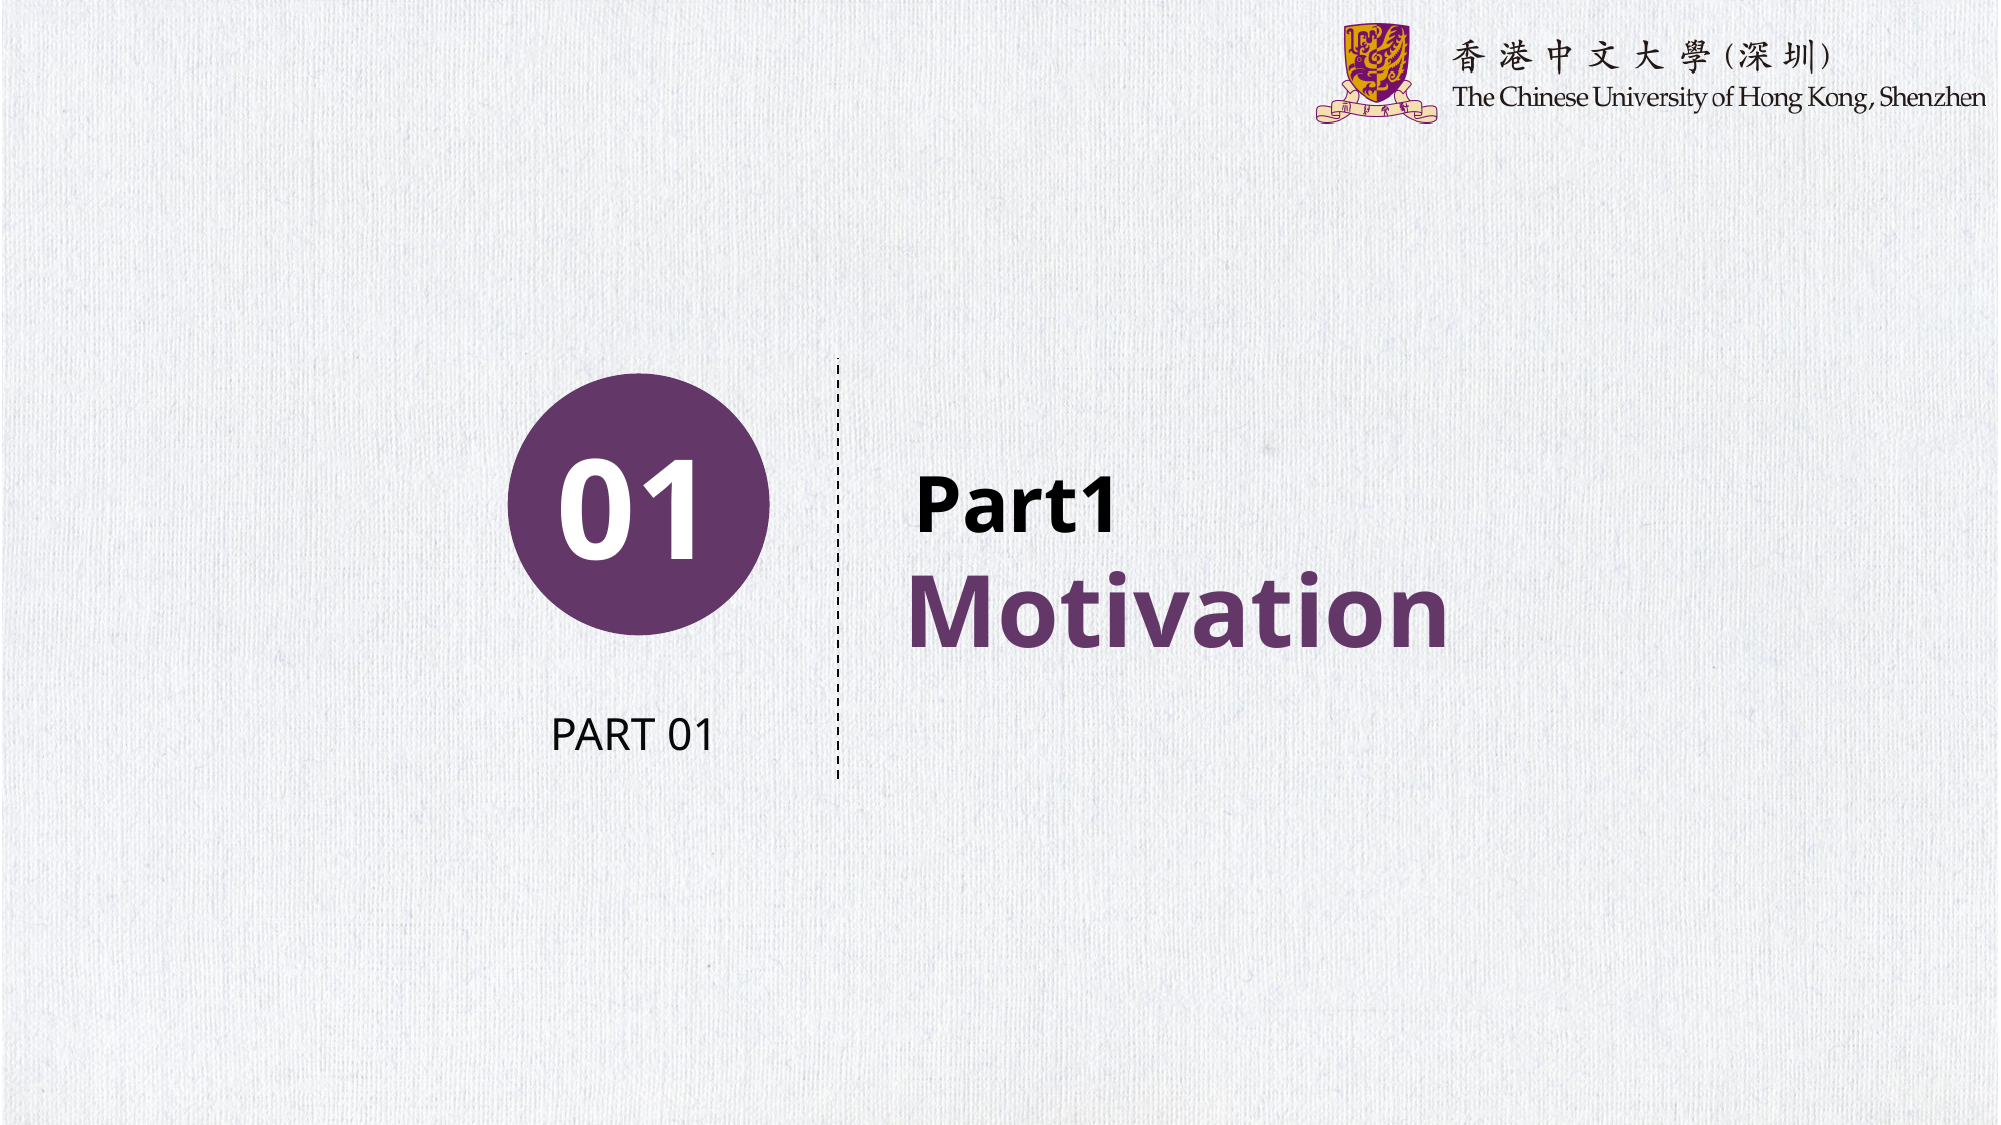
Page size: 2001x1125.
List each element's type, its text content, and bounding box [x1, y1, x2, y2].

picture [2, 0, 1998, 1125]
text_box Part1 Motivation [888, 447, 1468, 796]
text_box PART 01 [550, 706, 748, 760]
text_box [507, 373, 770, 636]
